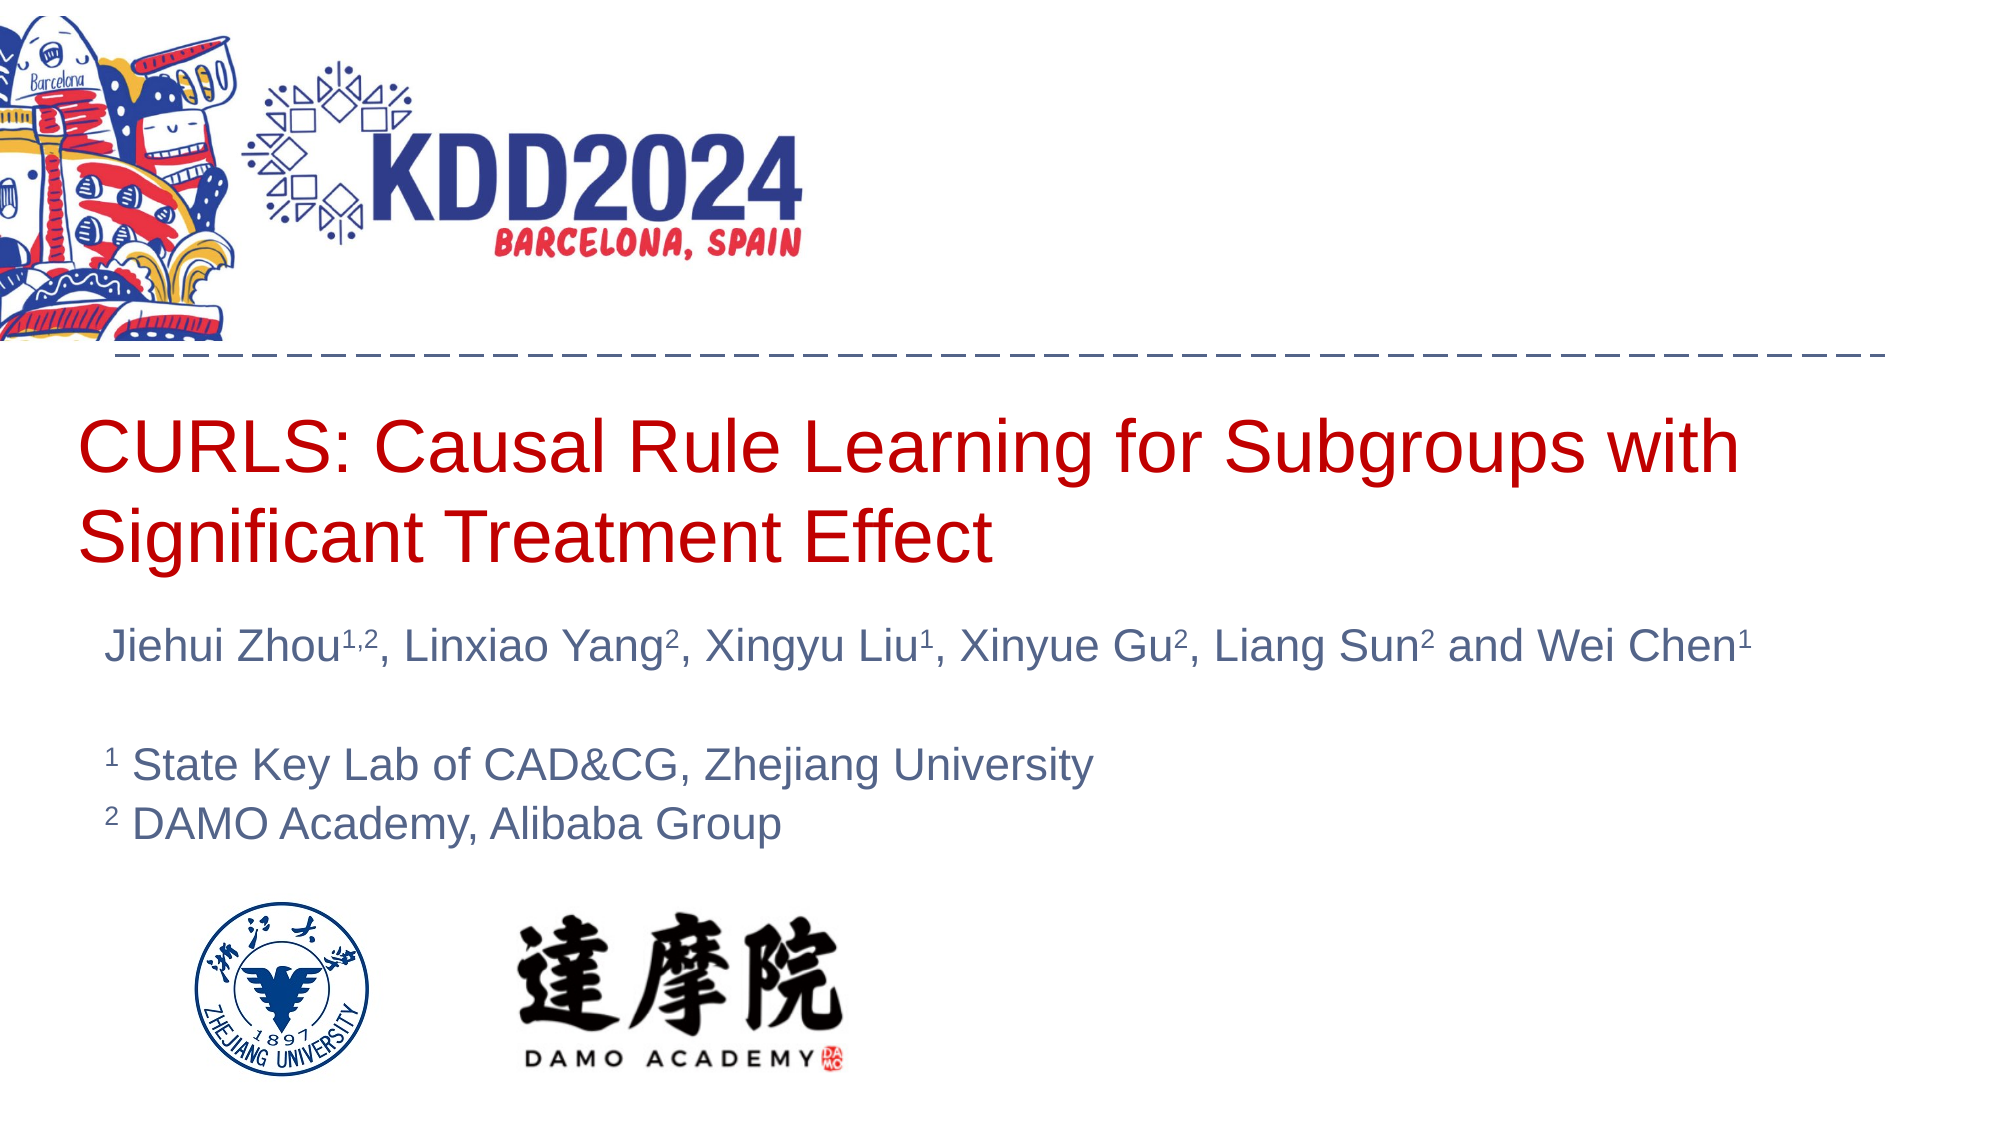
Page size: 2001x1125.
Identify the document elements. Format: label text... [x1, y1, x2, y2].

picture [497, 893, 863, 1088]
picture [178, 893, 385, 1089]
title CURLS: Causal Rule Learning for Subgroups with Significant Treatment Effect [65, 371, 1962, 584]
subtitle Jiehui Zhou1,2, Linxiao Yang2, Xingyu Liu1, Xinyue Gu2, Liang Sun2 and Wei Chen1 1 State Key Lab of CAD&CG, Zhejiang University 2 DAMO Academy, Alibaba Group [86, 607, 1877, 757]
picture [0, 15, 822, 346]
